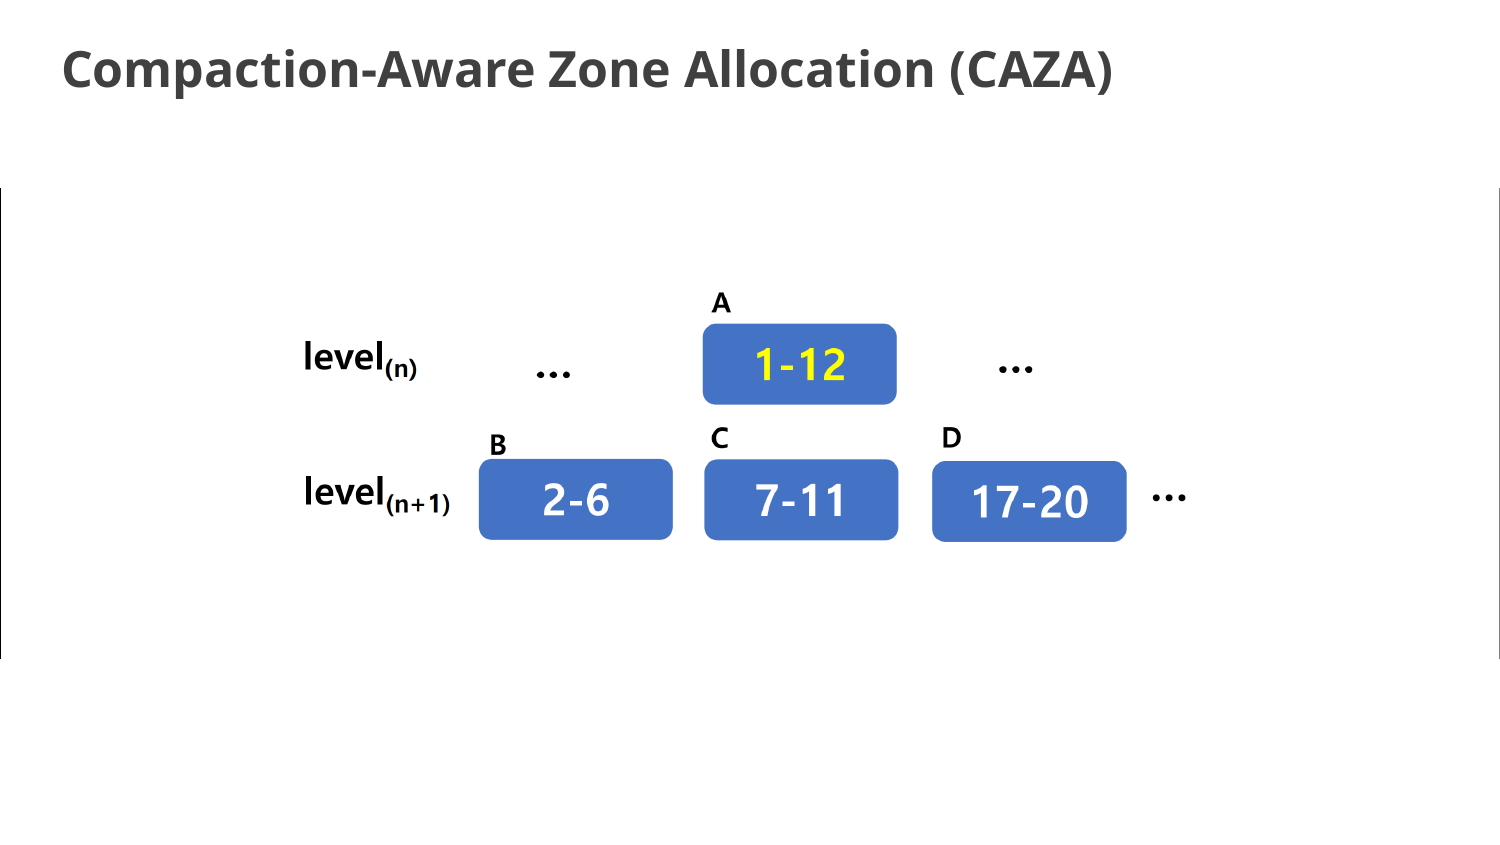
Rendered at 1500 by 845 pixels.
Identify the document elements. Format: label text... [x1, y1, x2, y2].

text_box Compaction-Aware Zone Allocation (CAZA) [32, 29, 1347, 106]
picture [0, 188, 1500, 659]
